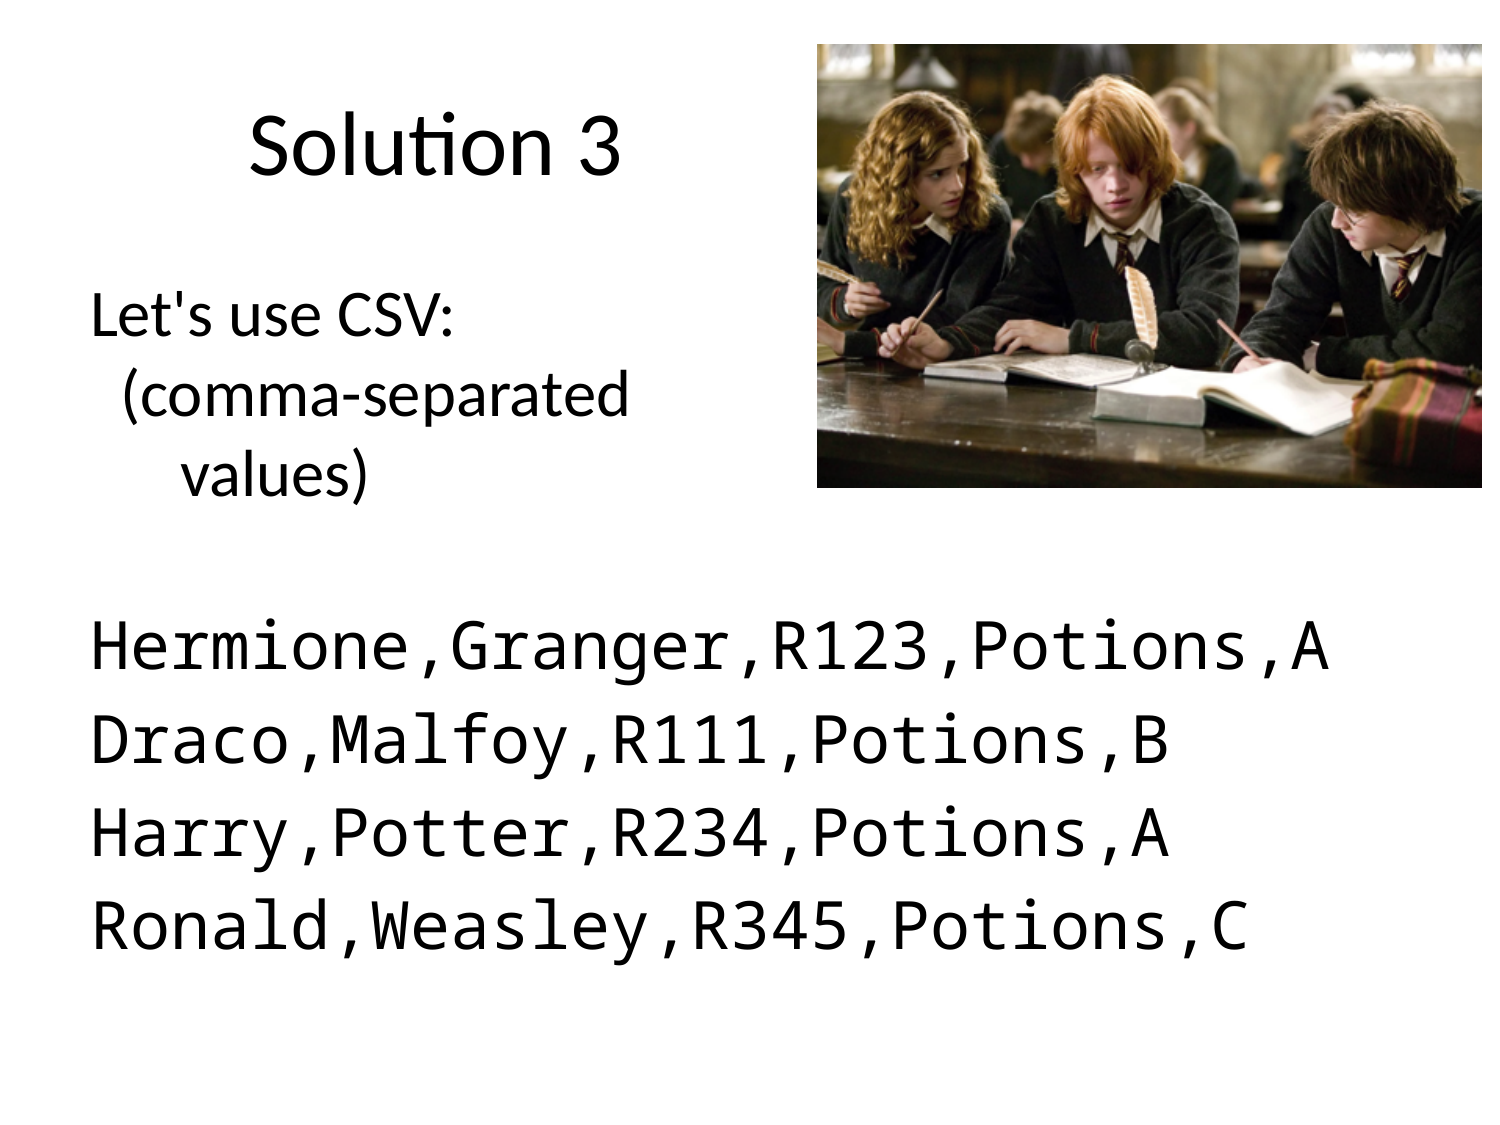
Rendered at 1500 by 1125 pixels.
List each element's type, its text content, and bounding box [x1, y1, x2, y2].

picture [817, 44, 1482, 488]
title Solution 3 [31, 45, 815, 233]
list Let's use CSV: (comma-separated values) Hermione,Granger,R123,Potions,A Draco,Malfoy,R111,Potions,B Harry,Potter,R234,Potions,A Ronald,Weasley,R345,Potions,C [75, 262, 1425, 1005]
